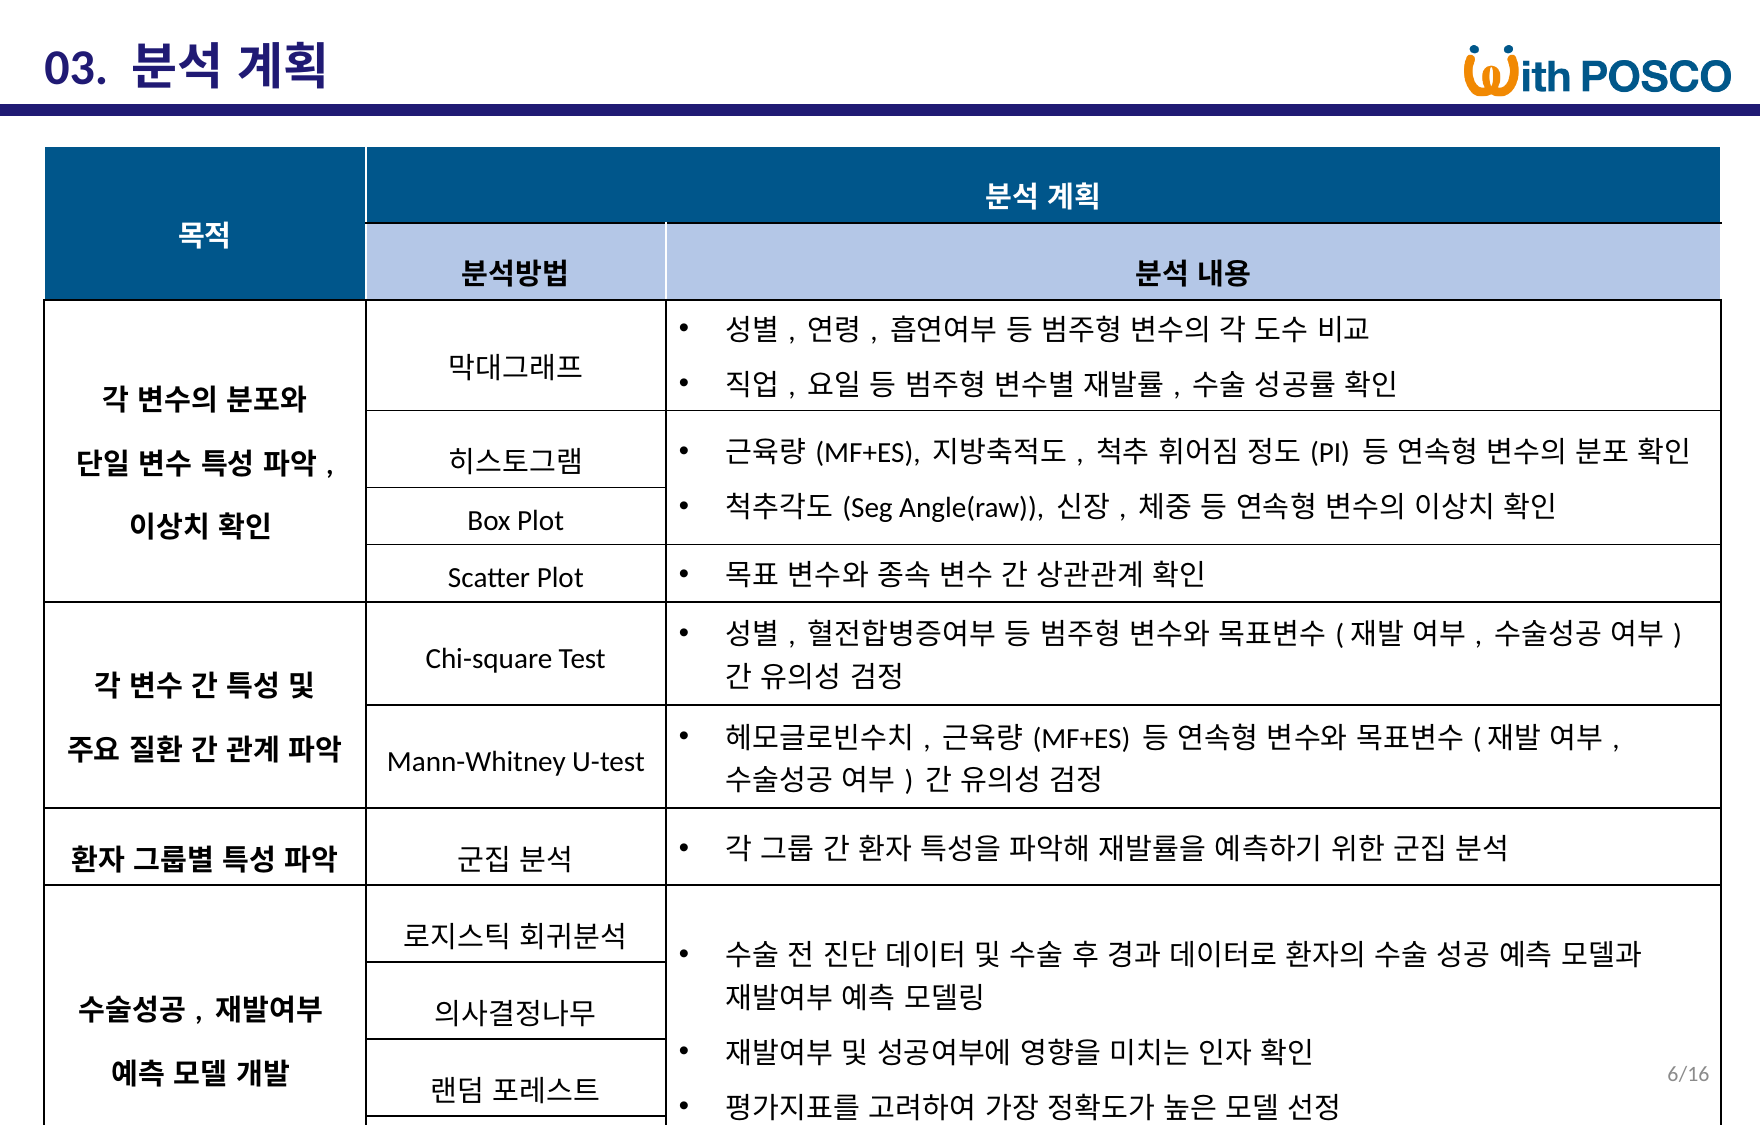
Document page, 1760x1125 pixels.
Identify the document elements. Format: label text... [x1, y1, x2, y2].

picture [1435, 40, 1760, 101]
table_cell 헤모글로빈수치, 근육량(MF+ES) 등 연속형 변수와 목표변수(재발 여부, 수술성공 여부) 간 유의성 검정 [667, 706, 1720, 807]
table_cell 의사결정나무 [367, 963, 665, 1038]
table_cell 로지스틱 회귀분석 [367, 886, 665, 961]
table_header 목적 [45, 166, 365, 299]
table_cell 목표 변수와 종속 변수 간 상관관계 확인 [667, 545, 1720, 601]
table_cell 성별, 연령, 흡연여부 등 범주형 변수의 각 도수 비교 직업, 요일 등 범주형 변수별 재발률, 수술 성공률 확인 [667, 301, 1720, 410]
table_cell 분석방법 [367, 224, 665, 299]
title 03. 분석 계획 [24, 0, 598, 104]
table_cell 각 변수의 분포와 단일 변수 특성 파악, 이상치 확인 [45, 301, 365, 601]
table_cell XGBoost [367, 1117, 665, 1125]
table_cell 막대그래프 [367, 301, 665, 410]
table_cell 수술 전 진단 데이터 및 수술 후 경과 데이터로 환자의 수술 성공 예측 모델과 재발여부 예측 모델링 재발여부 및 성공여부에 영향을 미치는 인자 확인 평가지표를 고려하여 가장 정확도가 높은 모델 선정 [667, 886, 1720, 1125]
table_cell Chi-square Test [367, 603, 665, 704]
table_cell 환자 그룹별 특성 파악 [45, 809, 365, 884]
table_cell 근육량(MF+ES), 지방축적도, 척추 휘어짐 정도(PI) 등 연속형 변수의 분포 확인 척추각도(Seg Angle(raw)), 신장, 체중 등 연속형 변수의 이상치 확인 [667, 411, 1720, 544]
table_cell Box Plot [367, 488, 665, 544]
table_header 분석 계획 [367, 147, 1720, 222]
table_cell 군집 분석 [367, 809, 665, 884]
table_cell Mann-Whitney U-test [367, 706, 665, 807]
title 03. 분석 계획 [24, 116, 598, 166]
table_cell Scatter Plot [367, 545, 665, 601]
table_cell 히스토그램 [367, 411, 665, 487]
table_cell 성별, 혈전합병증여부 등 범주형 변수와 목표변수(재발 여부, 수술성공 여부) 간 유의성 검정 [667, 603, 1720, 704]
table_cell 각 그룹 간 환자 특성을 파악해 재발률을 예측하기 위한 군집 분석 [667, 809, 1720, 884]
table_cell 각 변수 간 특성 및 주요 질환 간 관계 파악 [45, 603, 365, 807]
table_cell 수술성공, 재발여부 예측 모델 개발 [45, 886, 365, 1125]
text_box [0, 104, 1760, 116]
table_cell 분석 내용 [667, 224, 1720, 299]
slide_number 6/16 [1328, 1042, 1725, 1103]
table_cell 랜덤 포레스트 [367, 1040, 665, 1115]
